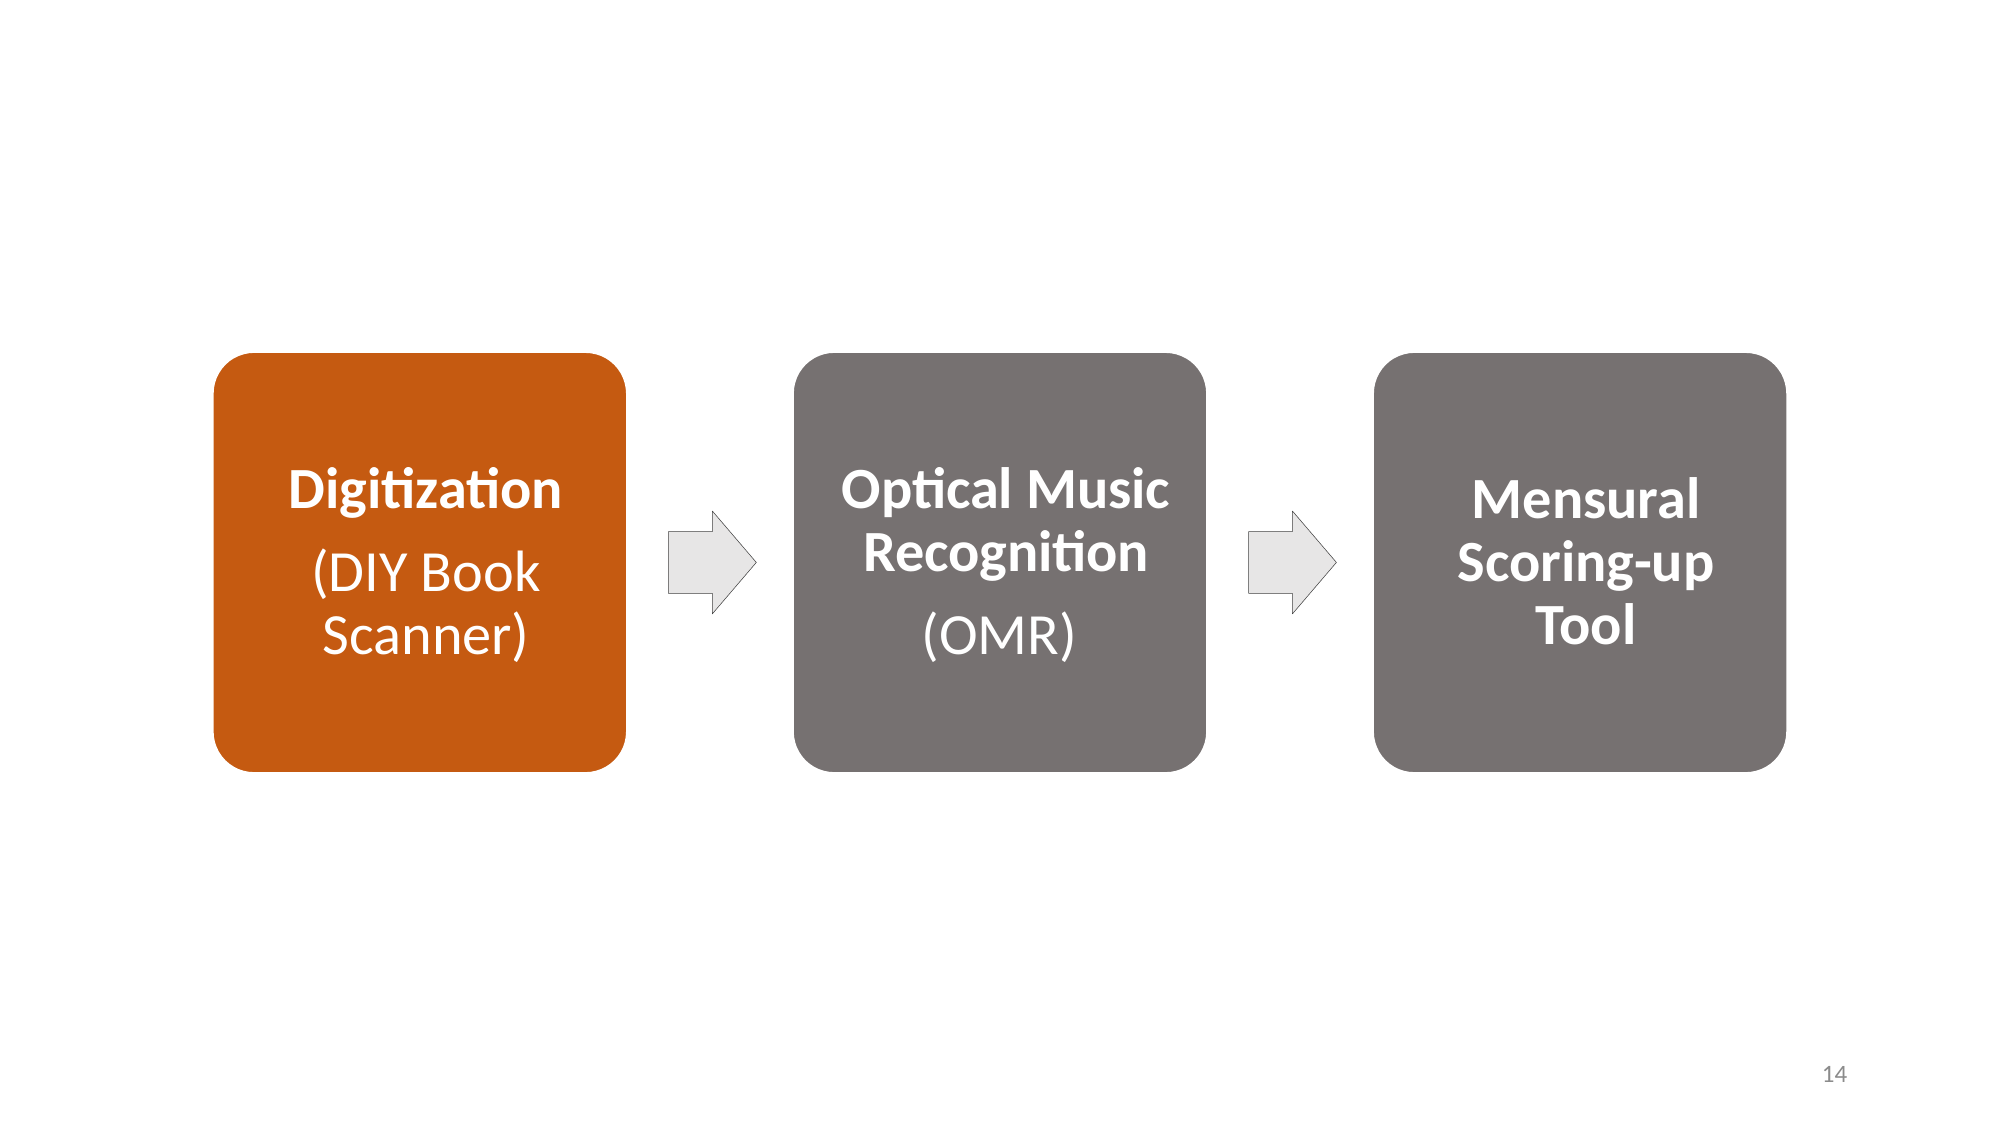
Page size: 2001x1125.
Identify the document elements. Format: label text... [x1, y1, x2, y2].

slide_number 14 [1412, 1042, 1863, 1103]
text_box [211, 283, 1789, 842]
